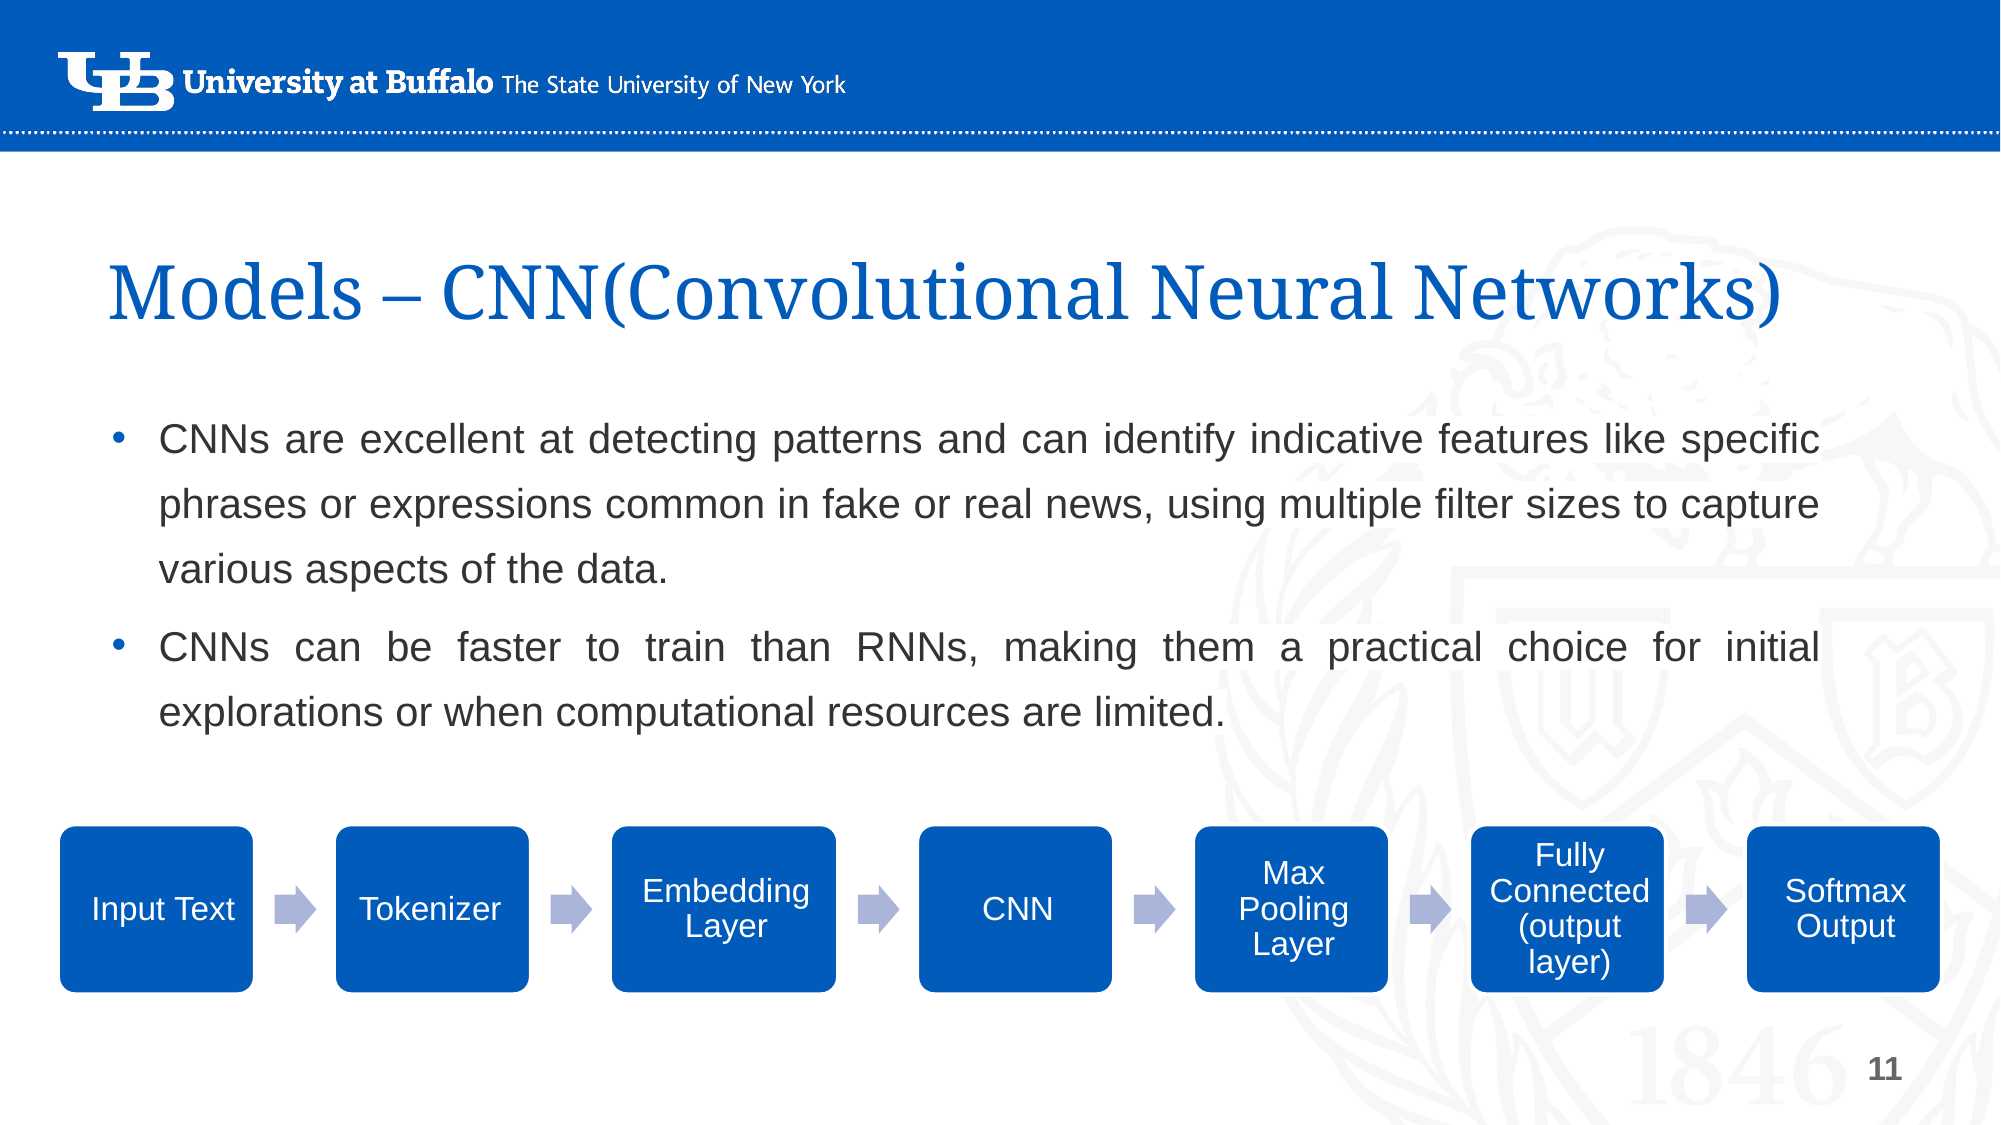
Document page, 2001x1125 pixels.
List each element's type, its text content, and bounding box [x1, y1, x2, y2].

title Models – CNN(Convolutional Neural Networks) [93, 140, 1818, 343]
picture [0, 0, 2001, 1125]
list CNNs are excellent at detecting patterns and can identify indicative features like specific phrases or expressions common in fake or real news, using multiple filter sizes to capture various aspects of the data. CNNs can be faster to train than RNNs, making them a practical choice for initial explorations or when computational resources are limited. [74, 389, 1837, 670]
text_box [57, 672, 1943, 1125]
